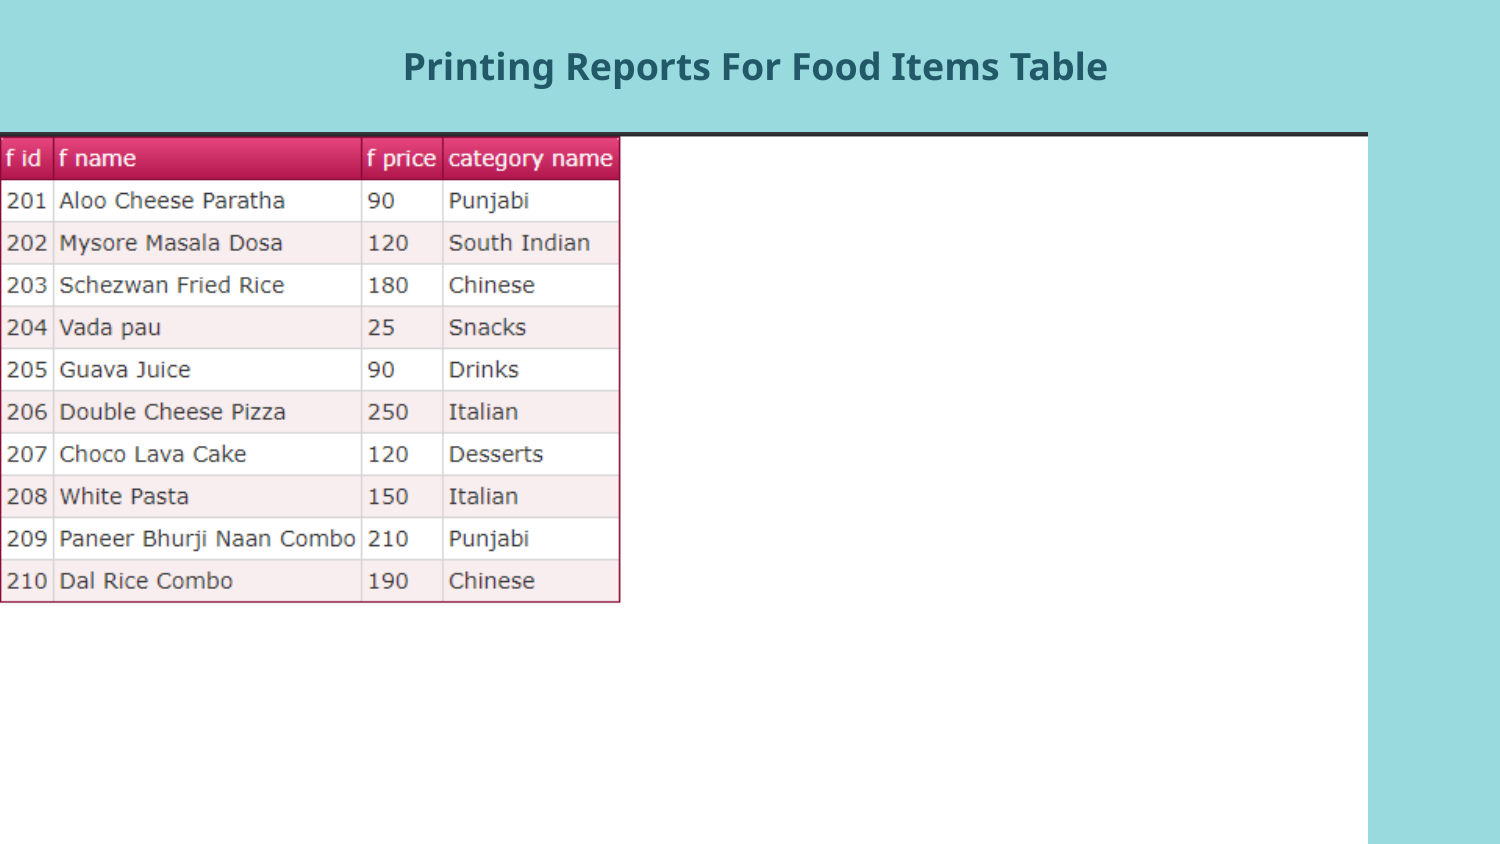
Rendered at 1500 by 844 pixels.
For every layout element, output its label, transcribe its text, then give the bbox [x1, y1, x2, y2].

text_box Printing Reports For Food Items Table [234, 35, 1278, 95]
picture [0, 0, 1500, 844]
